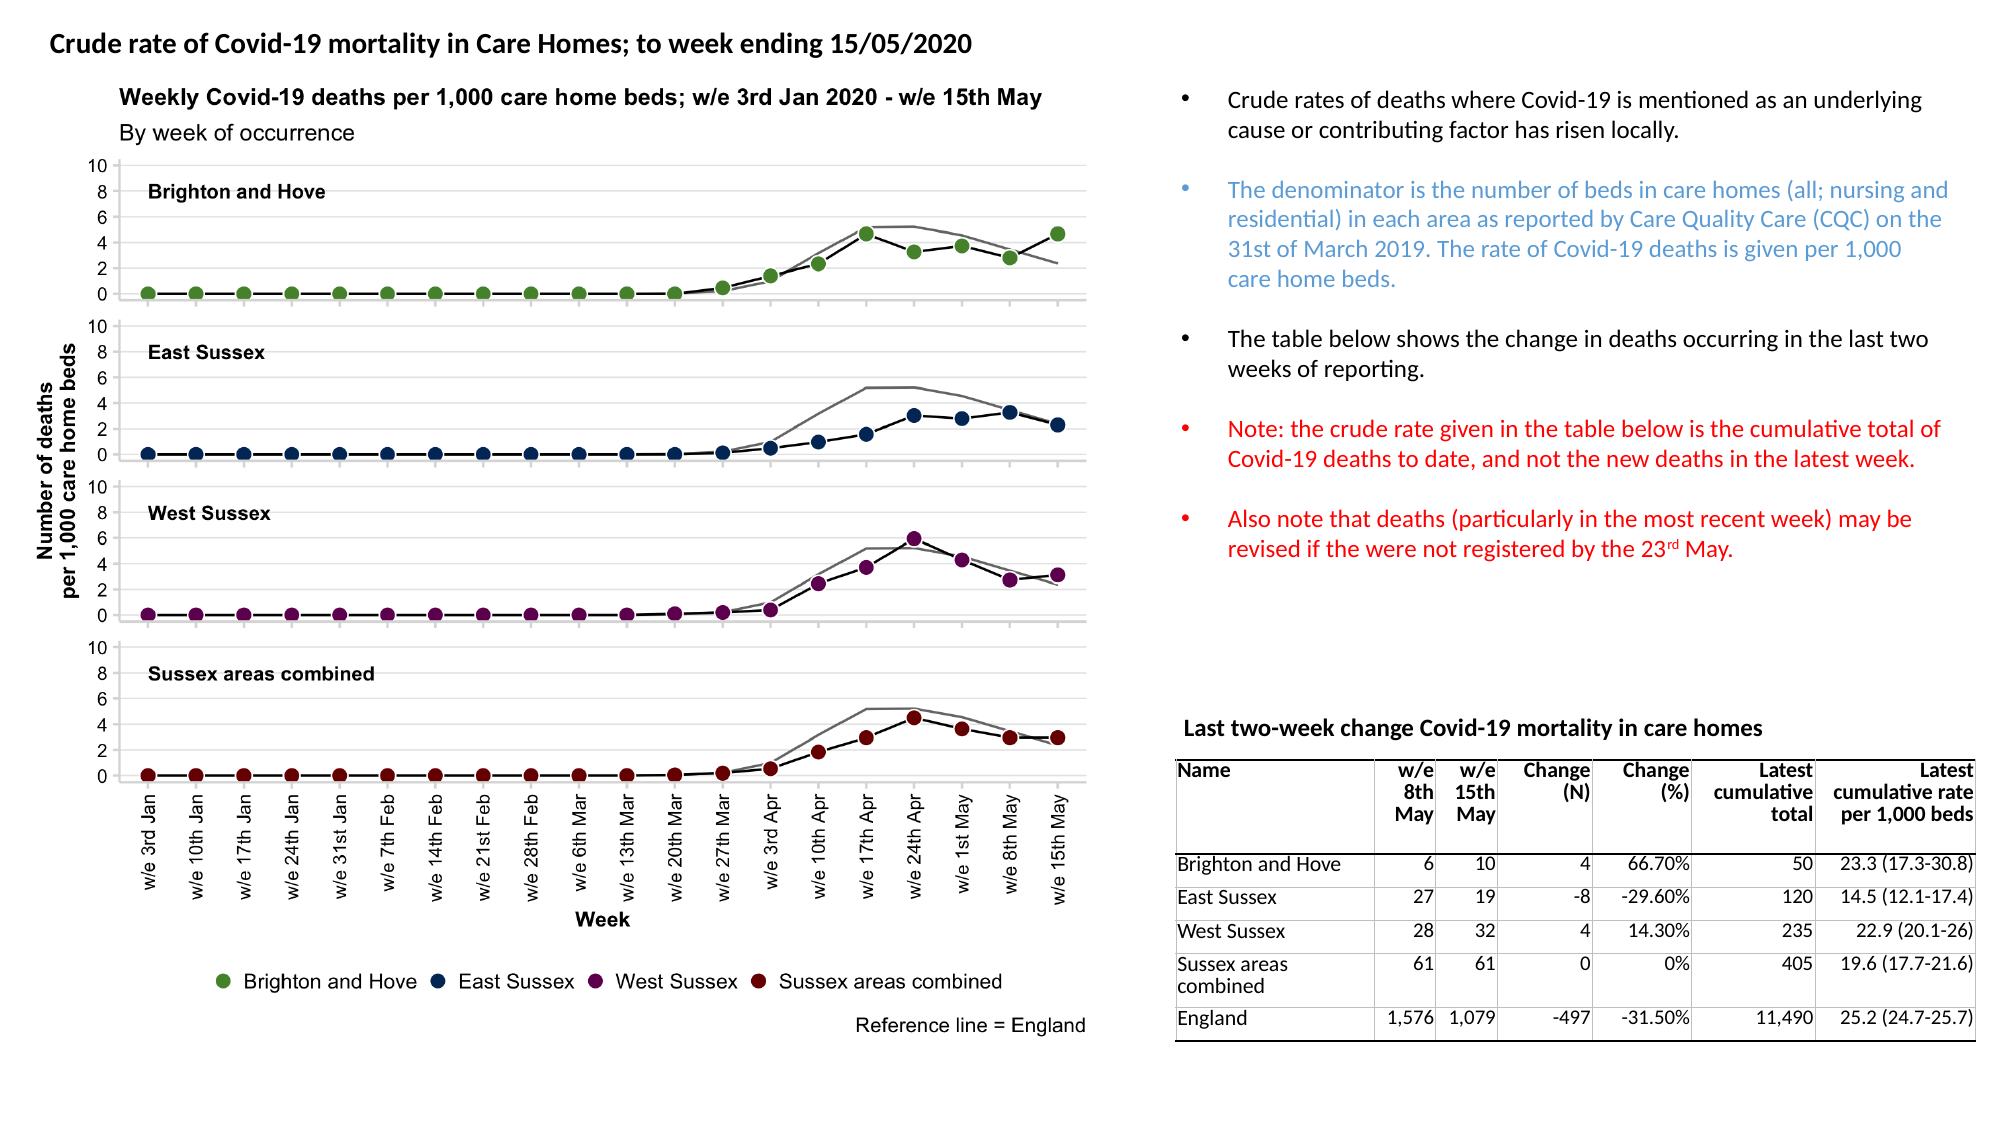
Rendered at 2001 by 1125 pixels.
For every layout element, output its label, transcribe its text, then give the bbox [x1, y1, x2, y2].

table_header Change (N) [1498, 761, 1592, 853]
table_cell 4 [1498, 921, 1592, 953]
table_cell 27 [1375, 888, 1435, 920]
table_cell 14.5 (12.1-17.4) [1816, 888, 1975, 920]
table_cell -497 [1498, 1008, 1592, 1040]
table_cell 25.2 (24.7-25.7) [1816, 1008, 1975, 1040]
table_cell West Sussex [1177, 921, 1374, 953]
table_cell 4 [1498, 855, 1592, 887]
table_cell 23.3 (17.3-30.8) [1816, 855, 1975, 887]
table_cell -8 [1498, 888, 1592, 920]
table_cell 32 [1436, 921, 1497, 953]
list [24, 75, 1099, 1050]
table_cell Brighton and Hove [1177, 855, 1374, 887]
table_cell 66.70% [1593, 855, 1691, 887]
table_cell 405 [1692, 954, 1815, 1007]
table_cell 19.6 (17.7-21.6) [1816, 954, 1975, 1007]
table_cell 0% [1593, 954, 1691, 1007]
text_box Crude rate of Covid-19 mortality in Care Homes; to week ending 15/05/2020 [34, 16, 988, 67]
text_box Last two-week change Covid-19 mortality in care homes [1169, 704, 1779, 750]
table_cell 61 [1436, 954, 1497, 1007]
table_cell 50 [1692, 855, 1815, 887]
table_header w/e 15th May [1436, 761, 1497, 853]
table_cell 61 [1375, 954, 1435, 1007]
table_cell 19 [1436, 888, 1497, 920]
table_header Change (%) [1593, 761, 1691, 853]
table_cell England [1177, 1008, 1374, 1040]
table_cell 22.9 (20.1-26) [1816, 921, 1975, 953]
table_cell 0 [1498, 954, 1592, 1007]
table_header Latest cumulative rate per 1,000 beds [1816, 761, 1975, 853]
table_cell -31.50% [1593, 1008, 1691, 1040]
table_header Latest cumulative total [1692, 761, 1815, 853]
table_header Name [1177, 761, 1374, 853]
table_cell 14.30% [1593, 921, 1691, 953]
table_header w/e 8th May [1375, 761, 1435, 853]
table_cell 10 [1436, 855, 1497, 887]
table_cell 1,576 [1375, 1008, 1435, 1040]
table_cell 120 [1692, 888, 1815, 920]
table_cell Sussex areas combined [1177, 954, 1374, 1007]
table_cell 6 [1375, 855, 1435, 887]
table_cell -29.60% [1593, 888, 1691, 920]
table_cell 1,079 [1436, 1008, 1497, 1040]
table_cell East Sussex [1177, 888, 1374, 920]
table_cell 28 [1375, 921, 1435, 953]
table_cell 11,490 [1692, 1008, 1815, 1040]
text_box Crude rates of deaths where Covid-19 is mentioned as an underlying cause or contributing factor has risen locally. The denominator is the number of beds in care homes (all; nursing and residential) in each area as reported by Care Quality Care (CQC) on the 31st of March 2019. The rate of Covid-19 deaths is given per 1,000 care home beds. The table below shows the change in deaths occurring in the last two weeks of reporting. Note: the crude rate given in the table below is the cumulative total of Covid-19 deaths to date, and not the new deaths in the latest week. Also note that deaths (particularly in the most recent week) may be revised if the were not registered by the 23rd May. [1166, 75, 1967, 600]
table_cell 235 [1692, 921, 1815, 953]
